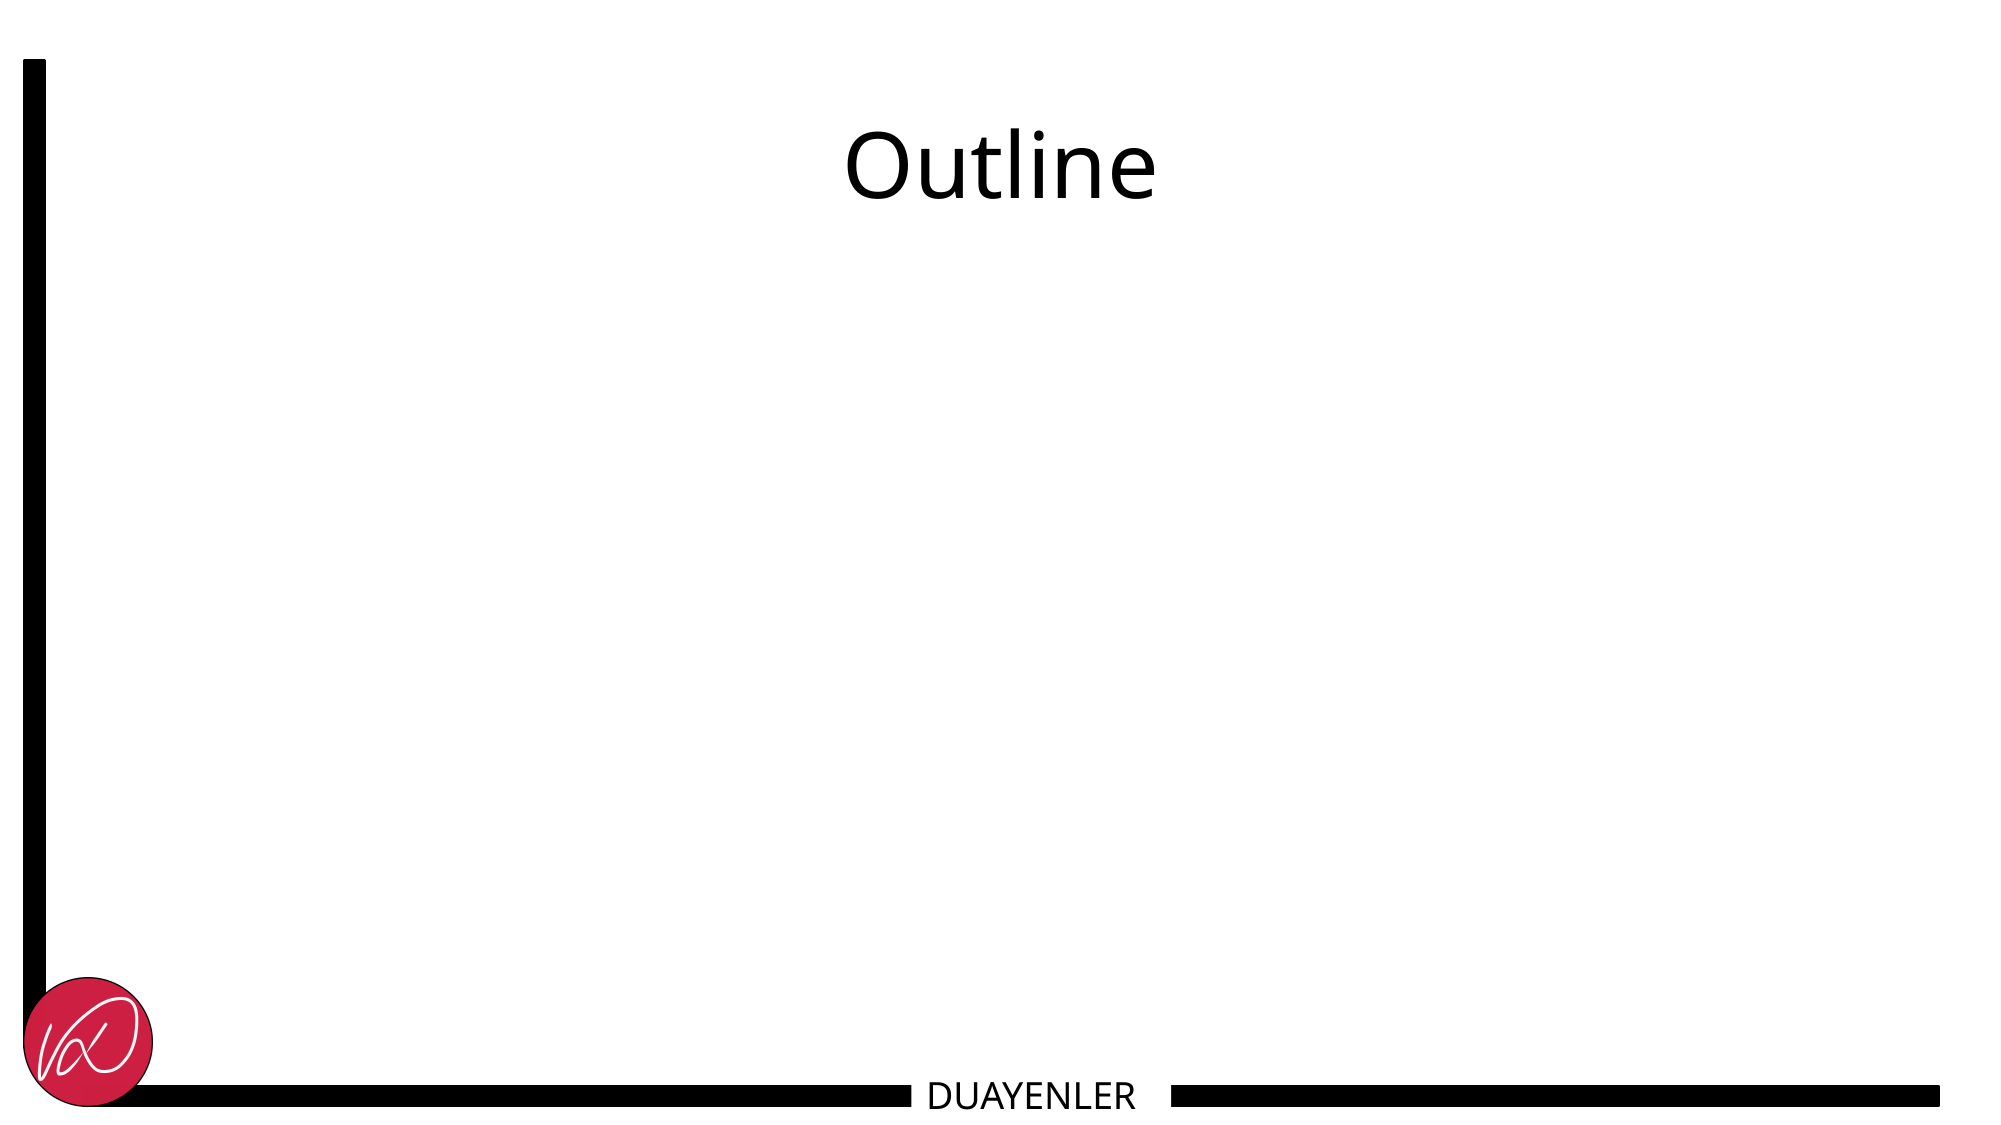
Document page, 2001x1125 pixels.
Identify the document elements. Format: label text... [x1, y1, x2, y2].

text_box DUAYENLER [911, 1064, 1172, 1125]
picture [23, 977, 153, 1107]
text_box [1172, 1085, 1940, 1107]
text_box [153, 1085, 911, 1107]
title Outline [138, 60, 1864, 278]
text_box [23, 59, 46, 977]
